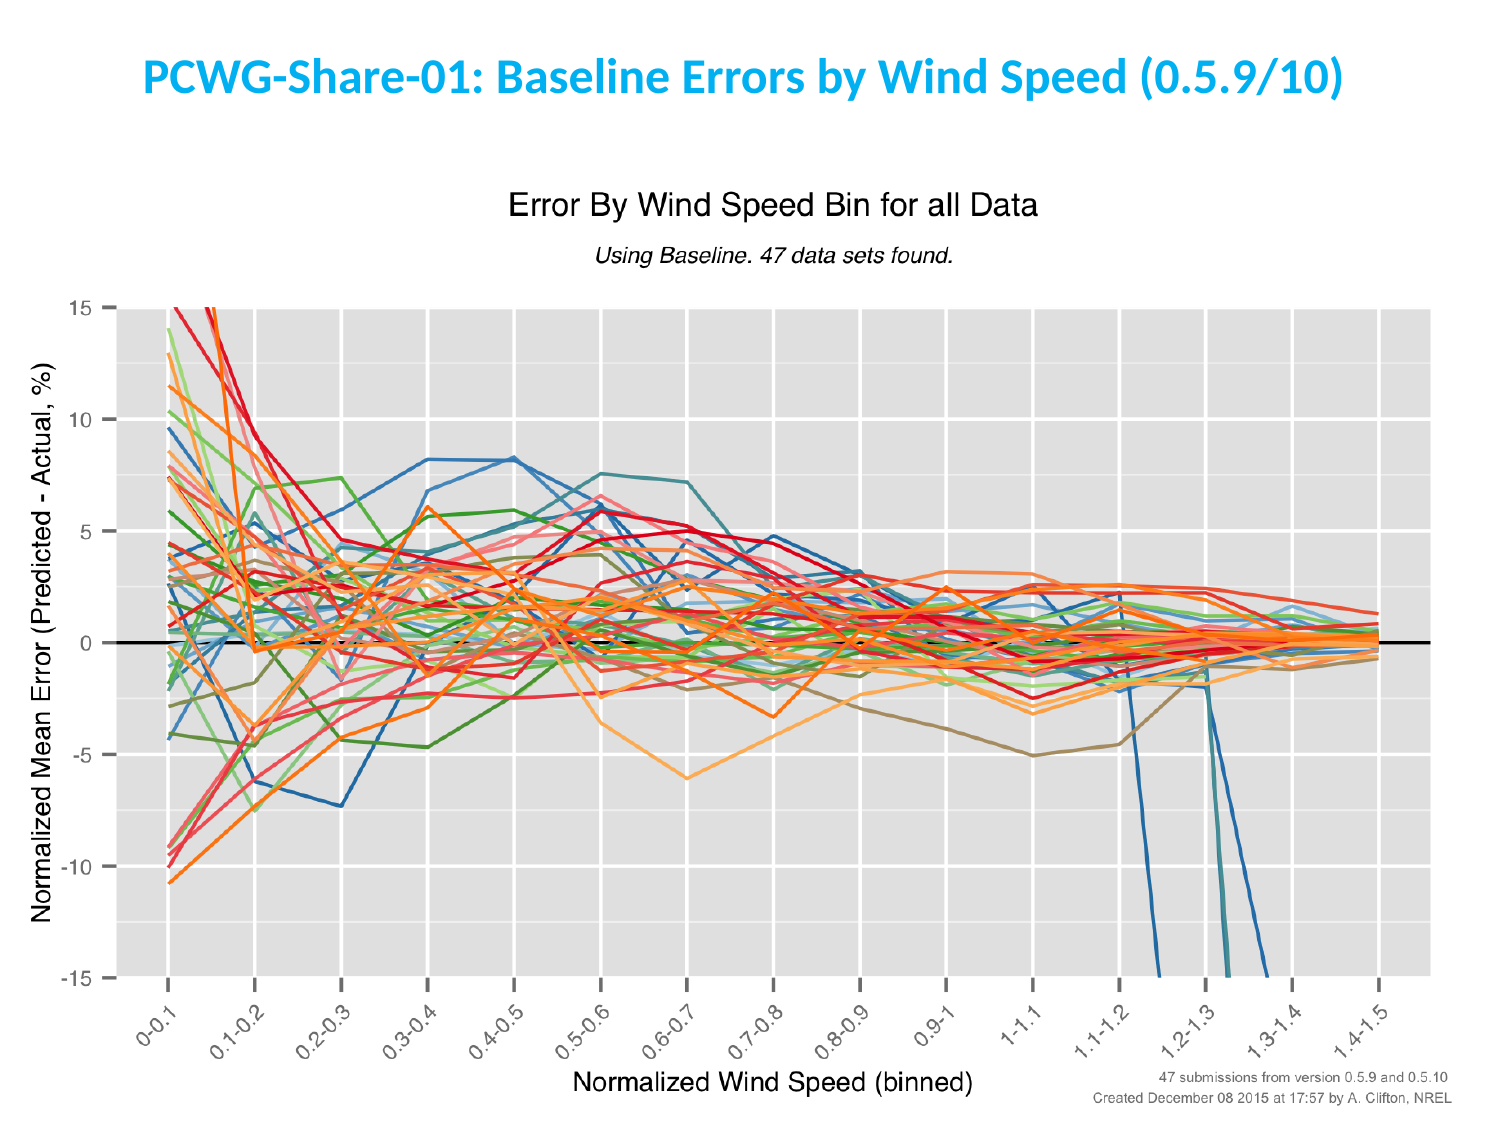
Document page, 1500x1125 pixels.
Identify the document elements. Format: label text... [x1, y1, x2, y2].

text_box PCWG-Share-01: Baseline Errors by Wind Speed (0.5.9/10) [0, 34, 1494, 114]
picture [0, 140, 1471, 1122]
